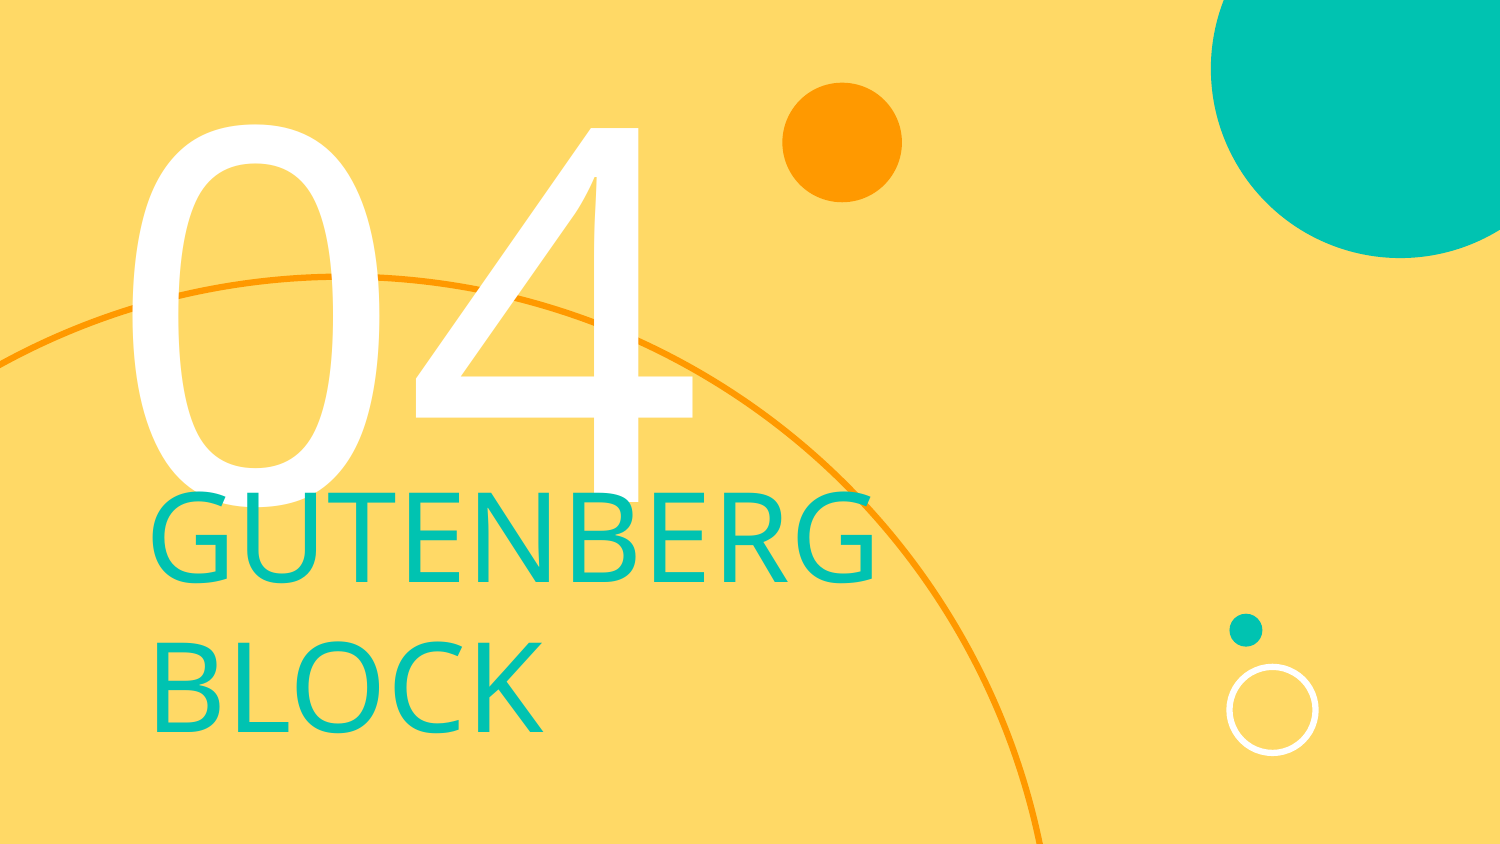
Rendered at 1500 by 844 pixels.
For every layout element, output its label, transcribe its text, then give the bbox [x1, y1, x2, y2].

title GUTENBERG BLOCK [130, 511, 1219, 703]
title 04 [92, 63, 759, 526]
